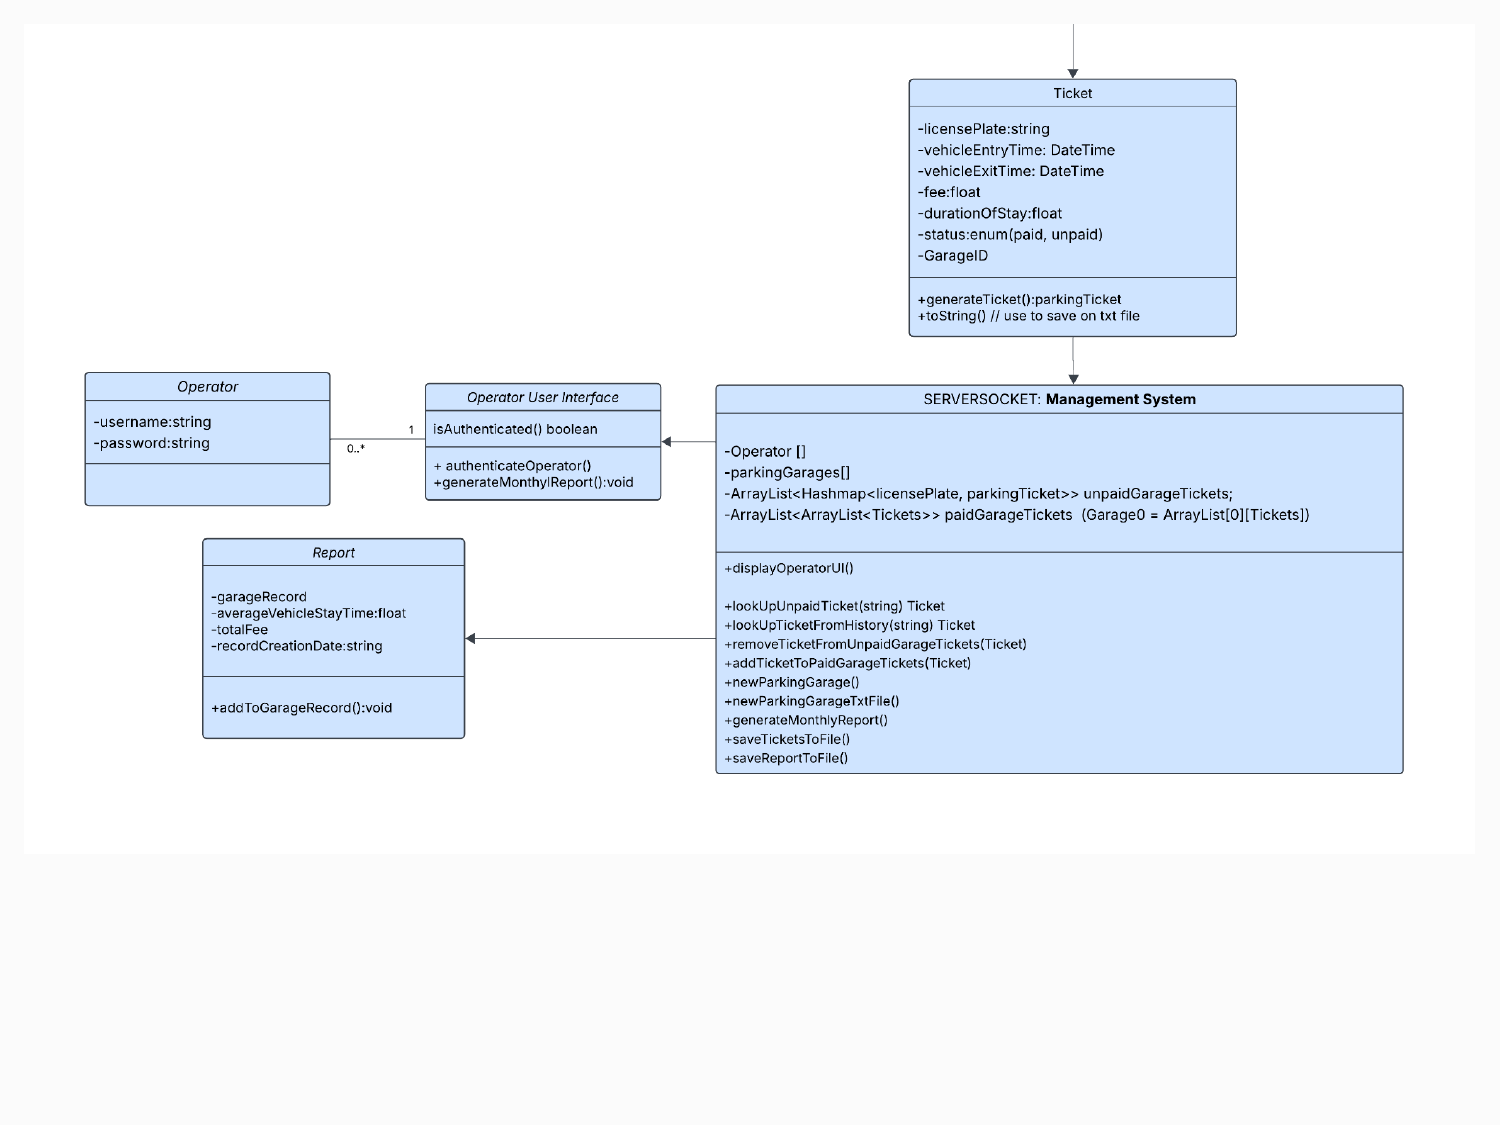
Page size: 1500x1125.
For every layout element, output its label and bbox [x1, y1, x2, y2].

picture [24, 24, 1476, 855]
